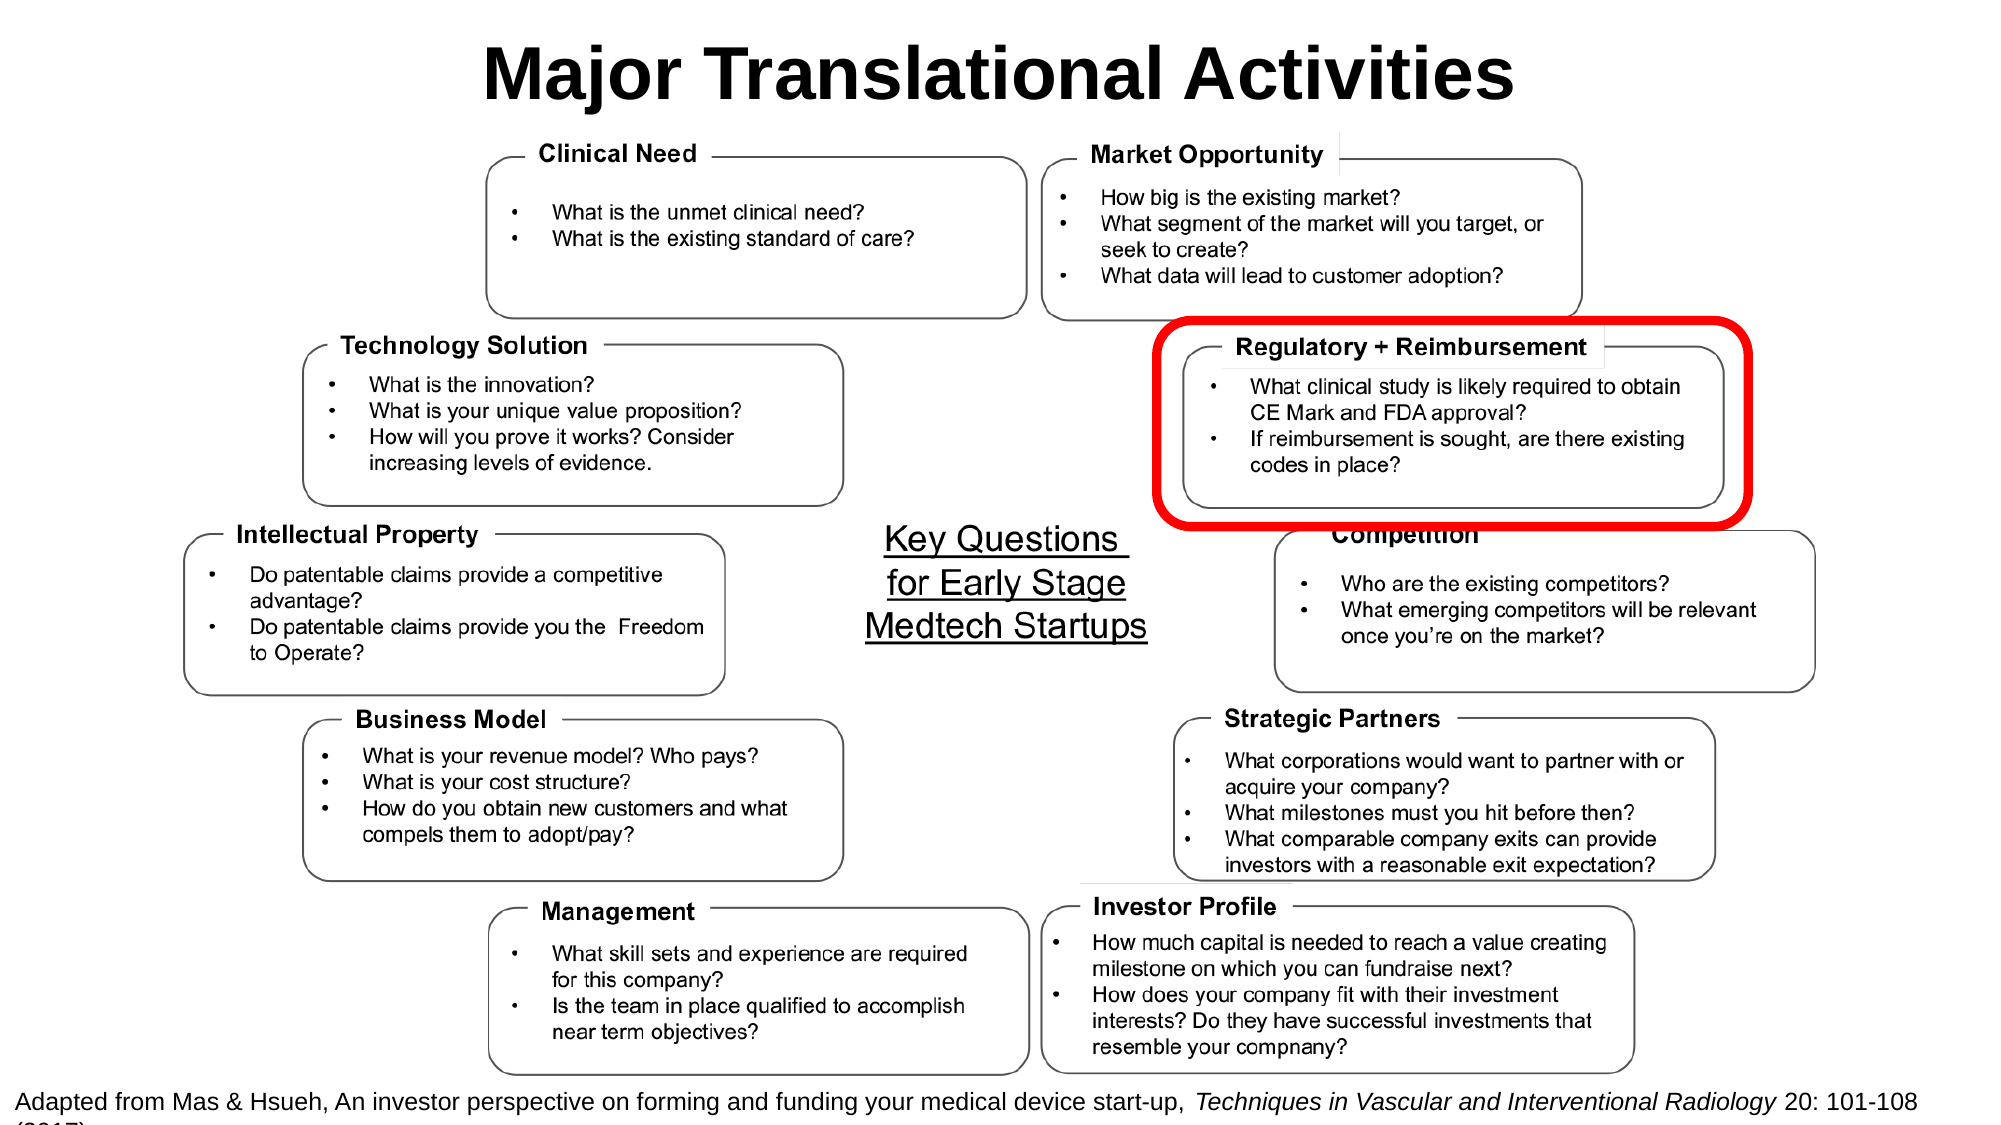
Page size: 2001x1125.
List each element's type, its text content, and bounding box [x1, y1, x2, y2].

picture [125, 110, 1871, 1100]
text_box Major Translational Activities [249, 17, 1750, 109]
text_box Adapted from Mas & Hsueh, An investor perspective on forming and funding your medical device start-up, Techniques in Vascular and Interventional Radiology 20: 101-108 (2017) [0, 1077, 2000, 1125]
